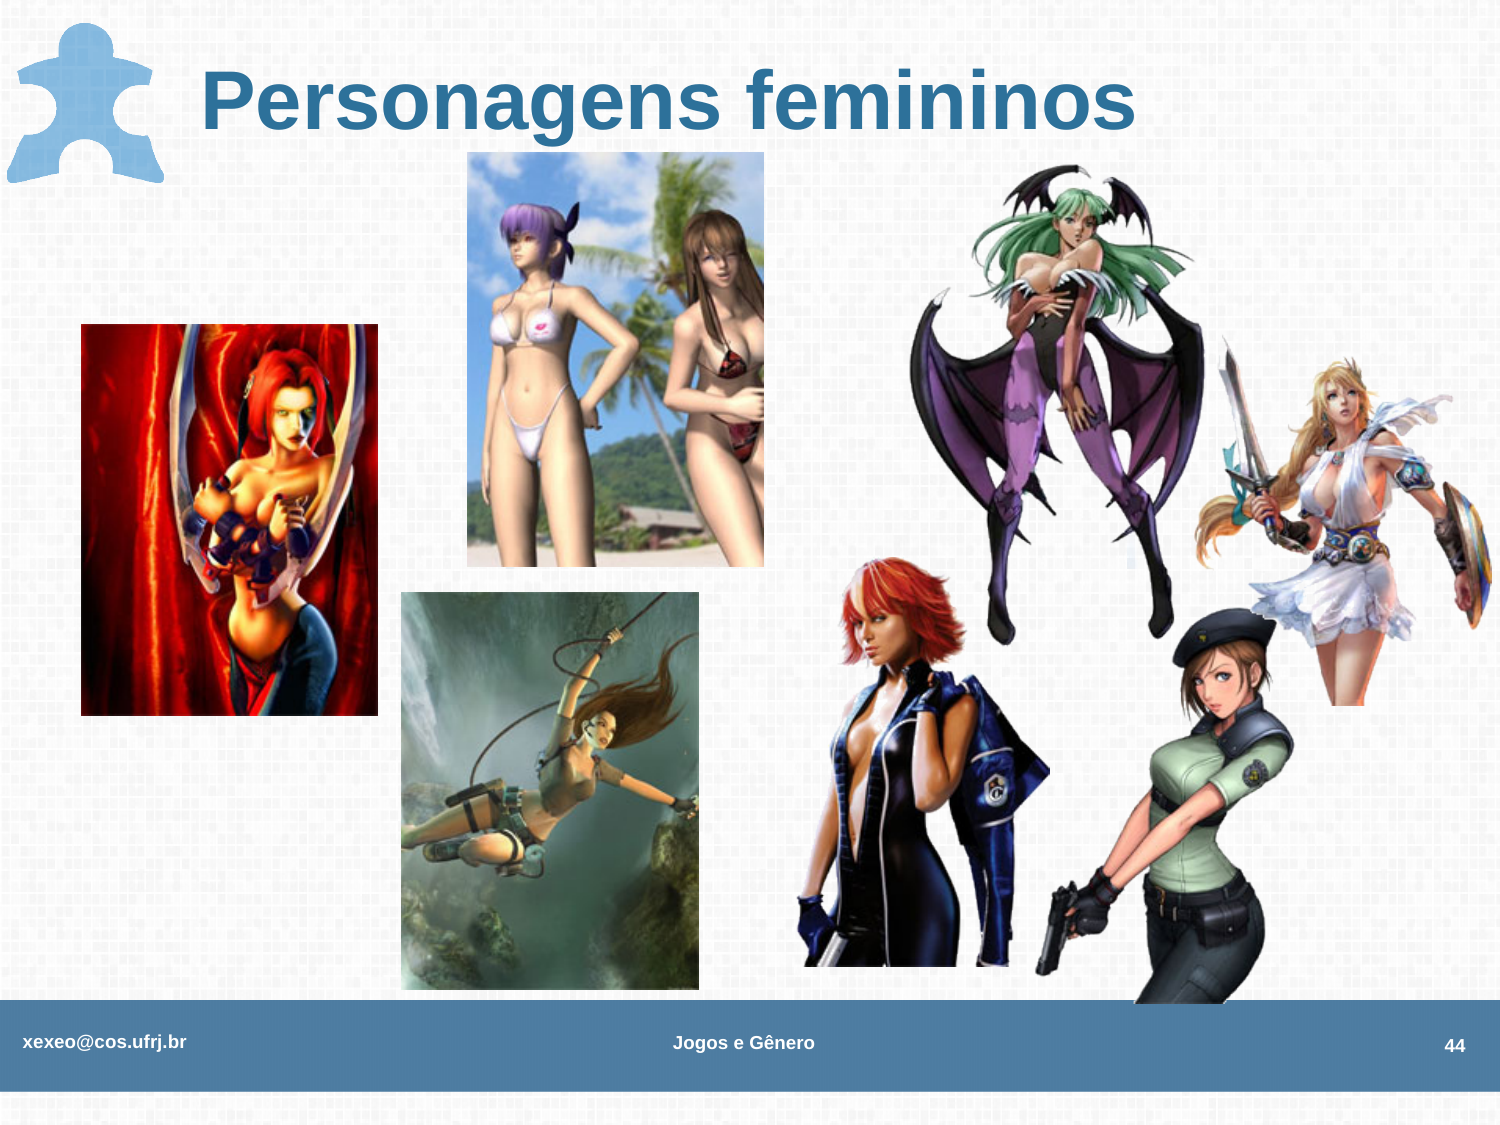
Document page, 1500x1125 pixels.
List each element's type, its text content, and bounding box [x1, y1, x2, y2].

footer Jogos e Gênero [526, 1018, 962, 1066]
picture [0, 0, 1500, 1125]
title Personagens femininos [185, 11, 1481, 195]
slide_number xexeo@cos.ufrj.br [7, 1017, 203, 1066]
slide_number 44 [1285, 1021, 1481, 1069]
